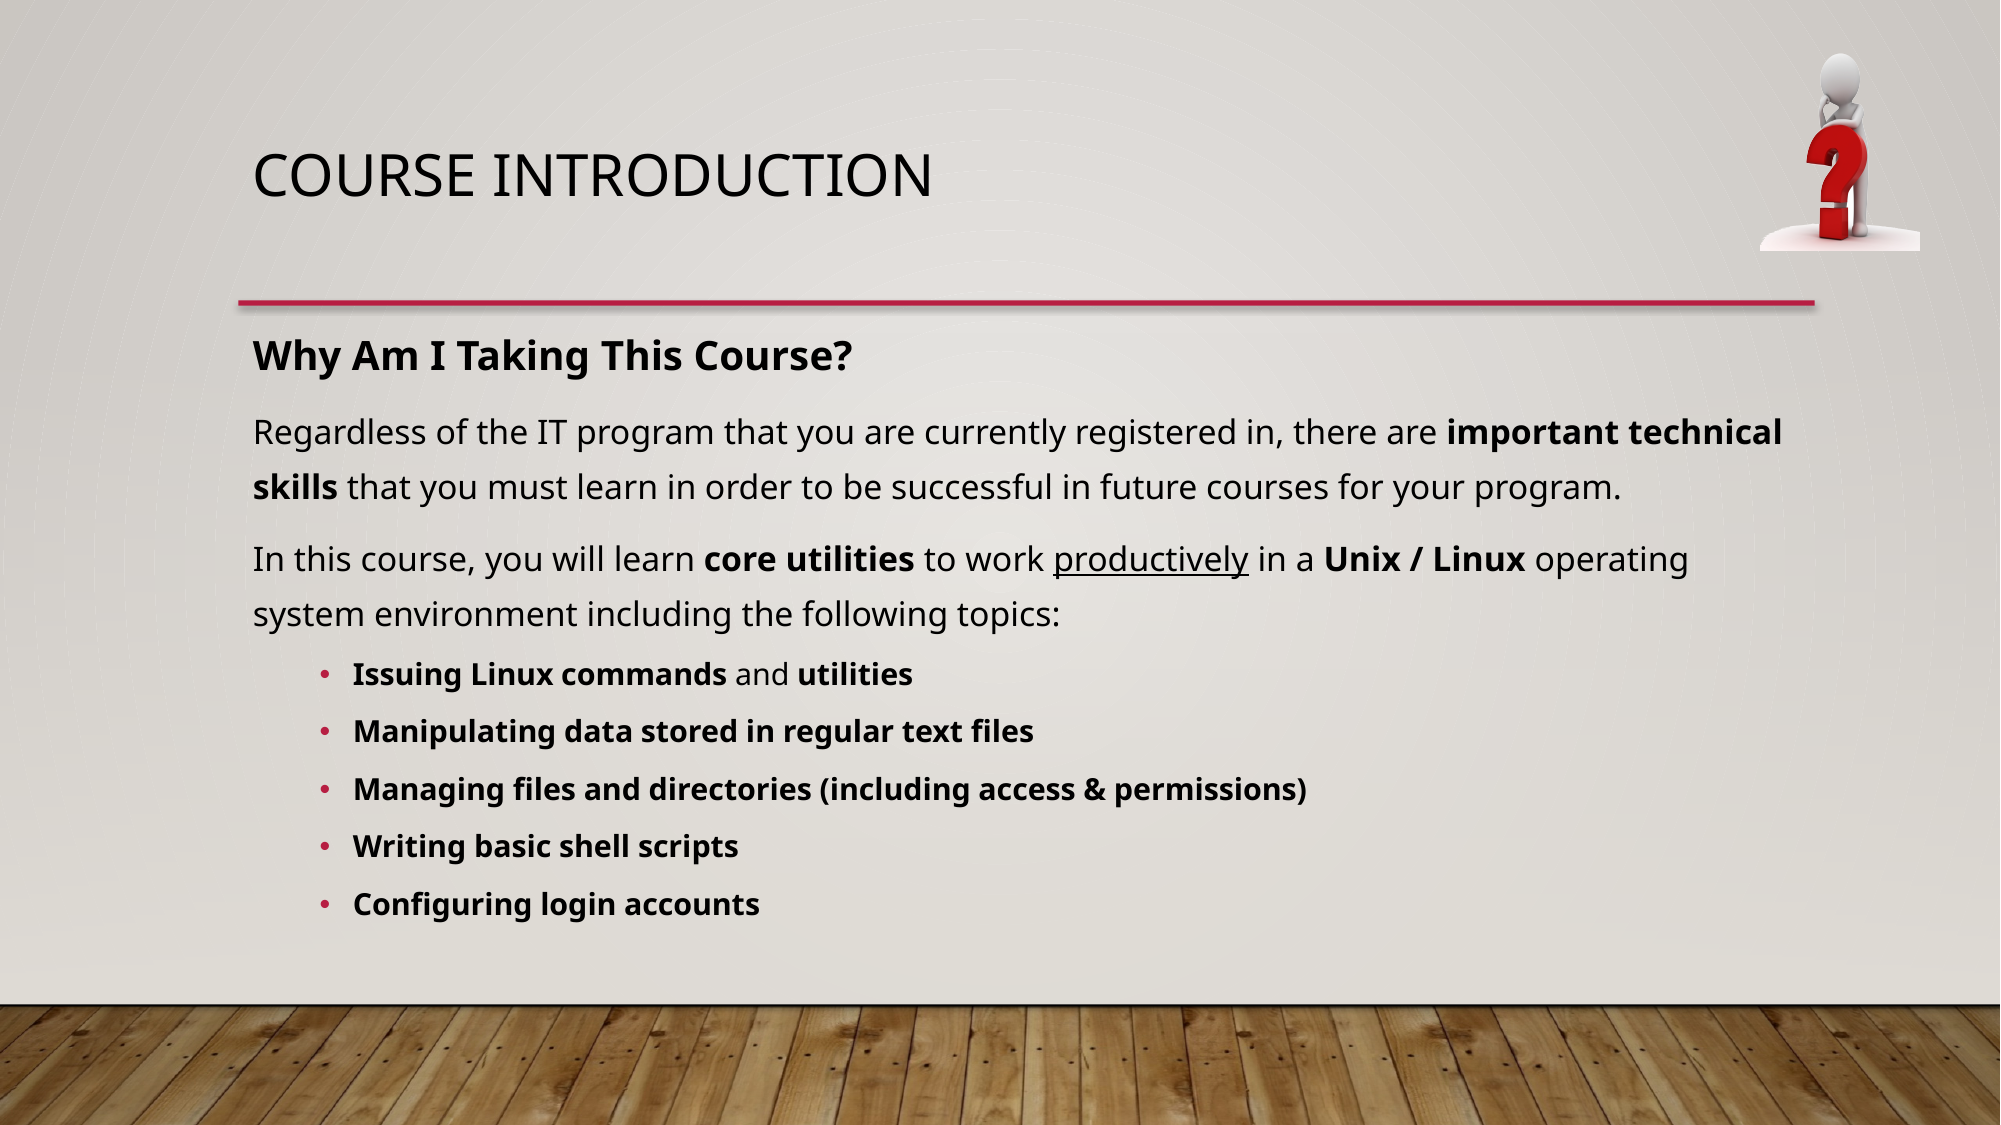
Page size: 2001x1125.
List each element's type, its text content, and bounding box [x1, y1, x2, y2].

text_box Course Introduction [238, 131, 1814, 304]
text_box Why Am I Taking This Course? Regardless of the IT program that you are currently registered in, there are important technical skills that you must learn in order to be successful in future courses for your program. In this course, you will learn core utilities to work productively in a Unix / Linux operating system environment including the following topics: Issuing Linux commands and utilities Manipulating data stored in regular text files Managing files and directories (including access & permissions) Writing basic shell scripts Configuring login accounts [238, 309, 1814, 976]
picture [1760, 42, 1921, 252]
picture [0, 1007, 2000, 1125]
